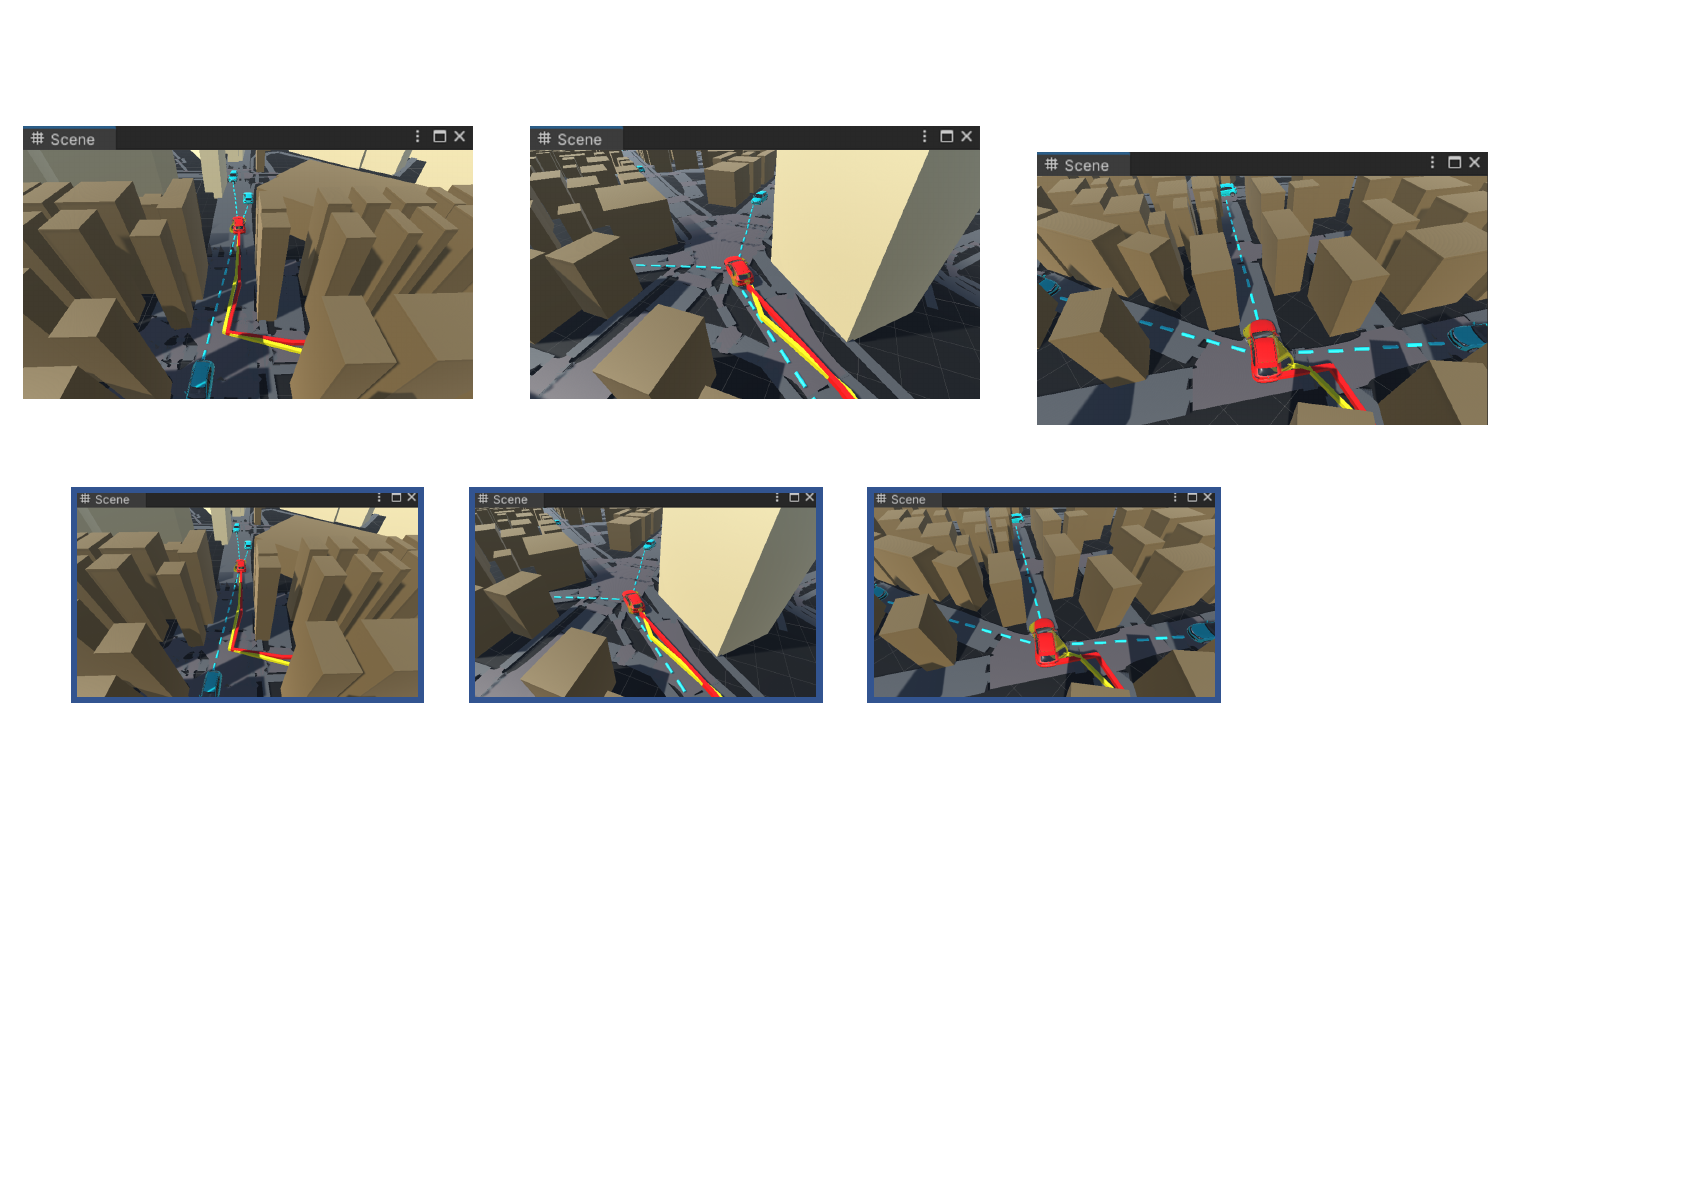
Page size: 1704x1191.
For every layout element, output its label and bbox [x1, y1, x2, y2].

picture [1037, 152, 1488, 425]
picture [23, 126, 473, 399]
picture [472, 489, 820, 701]
picture [74, 489, 422, 701]
picture [870, 489, 1218, 700]
picture [530, 126, 980, 399]
